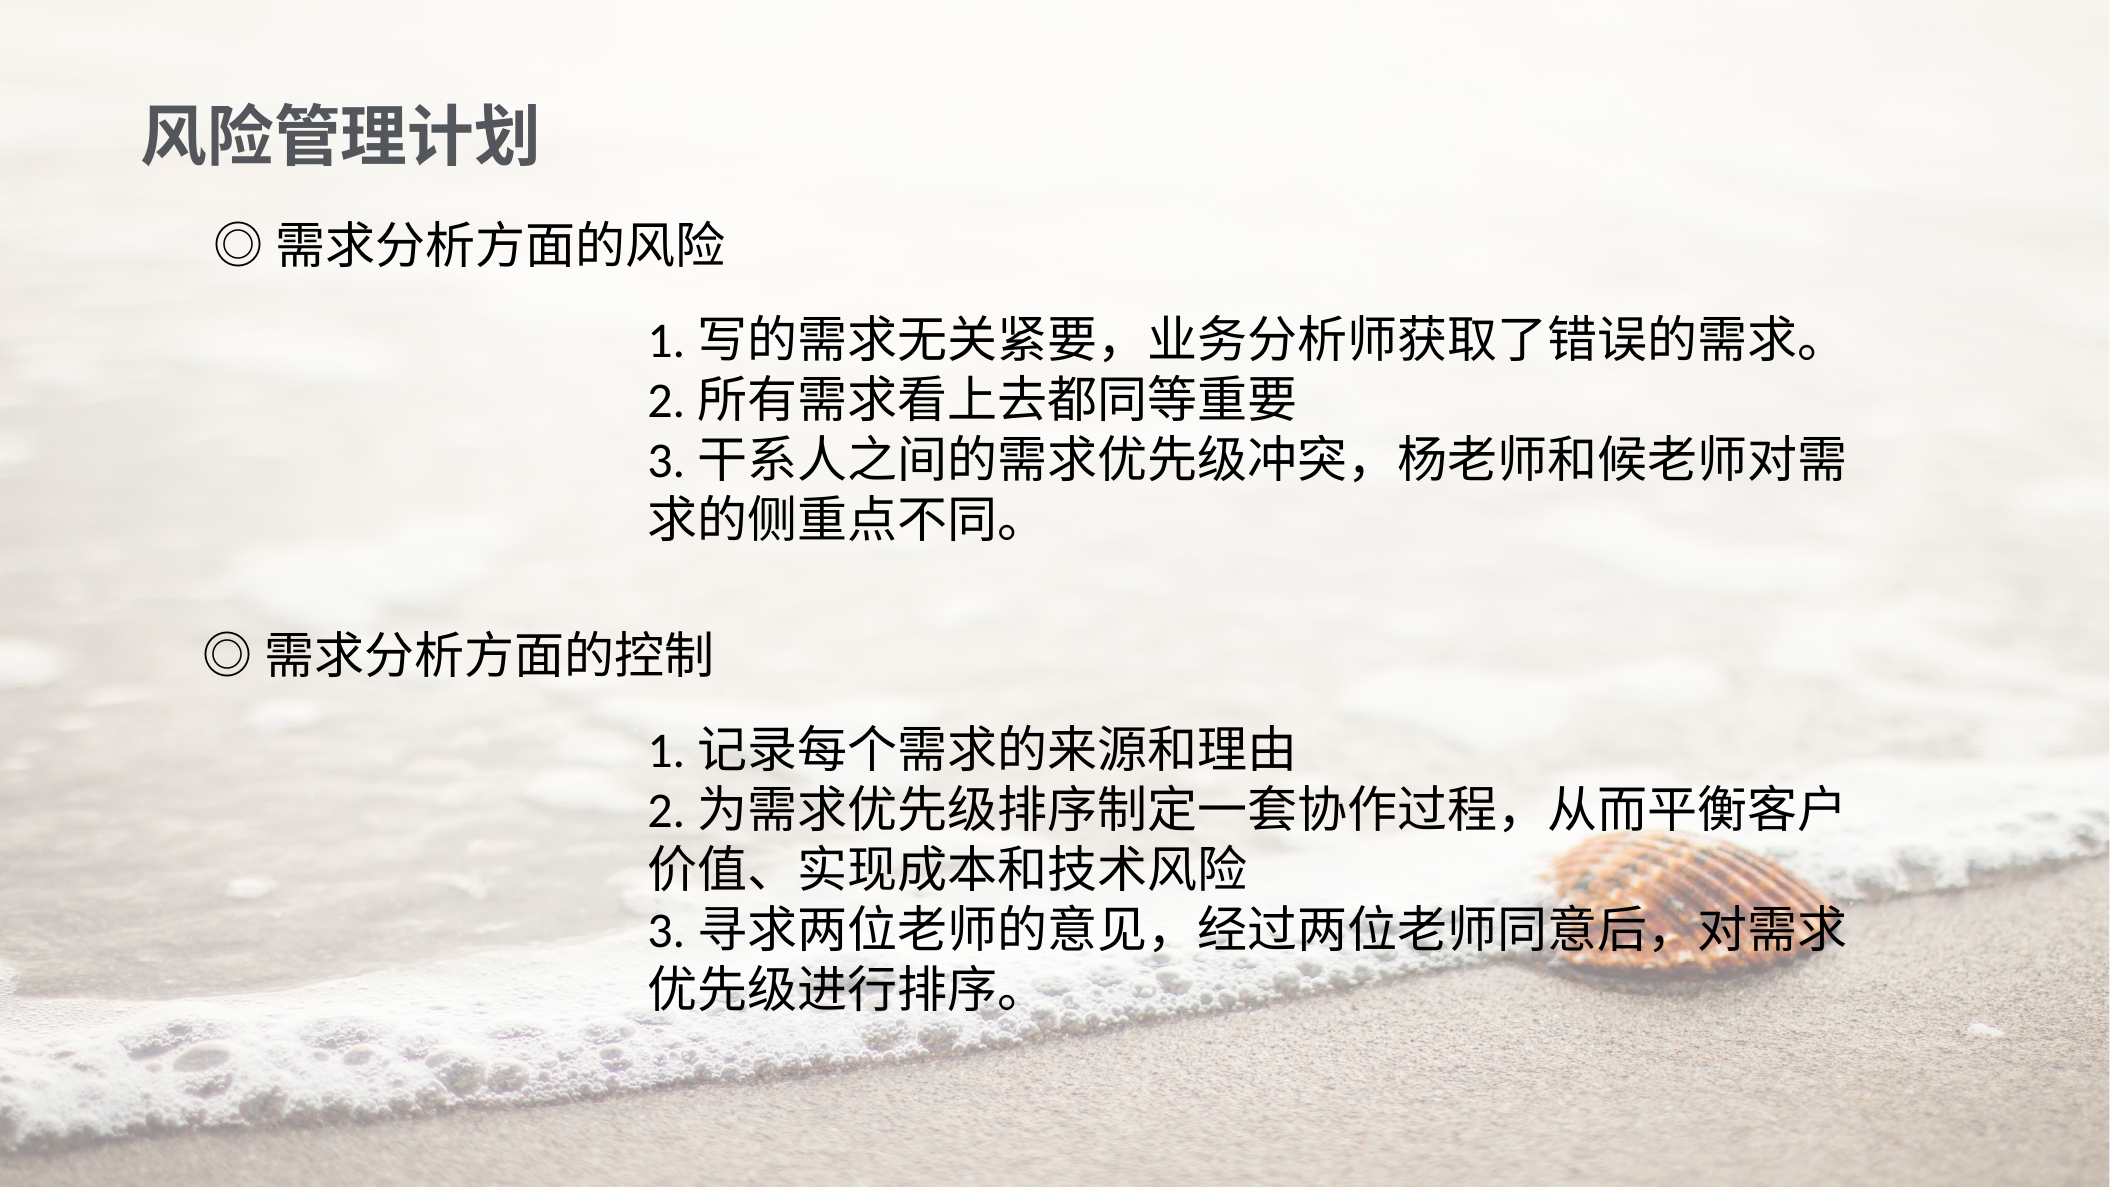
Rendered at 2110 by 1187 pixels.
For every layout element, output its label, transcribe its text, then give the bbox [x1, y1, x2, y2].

text_box 1.写的需求无关紧要，业务分析师获取了错误的需求。 2.所有需求看上去都同等重要 3.干系人之间的需求优先级冲突，杨老师和候老师对需求的侧重点不同。 [632, 300, 1899, 615]
text_box ◎需求分析方面的控制 [187, 616, 778, 692]
text_box ◎需求分析方面的风险 [199, 206, 790, 282]
text_box 1.记录每个需求的来源和理由 2.为需求优先级排序制定一套协作过程，从而平衡客户价值、实现成本和技术风险 3.寻求两位老师的意见，经过两位老师同意后，对需求优先级进行排序。 [632, 710, 1887, 1086]
text_box 风险管理计划 [125, 86, 642, 182]
